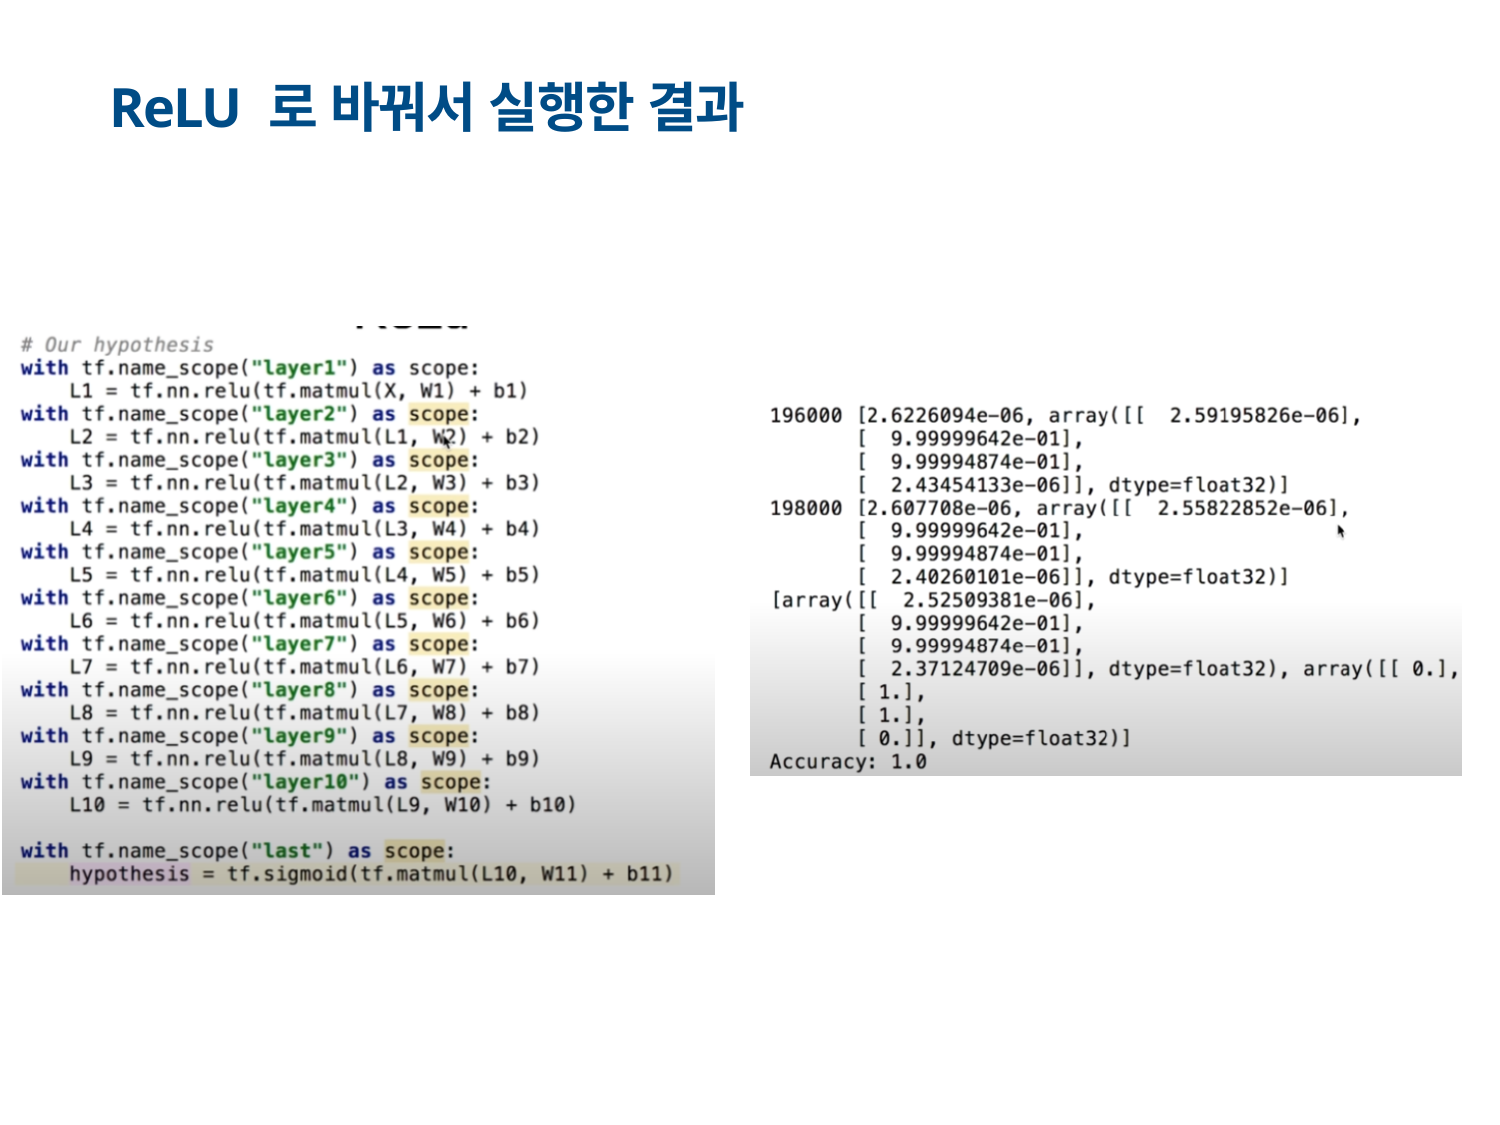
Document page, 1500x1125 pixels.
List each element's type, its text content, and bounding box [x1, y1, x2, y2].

picture [749, 385, 1462, 776]
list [2, 326, 715, 895]
text_box ReLU 로 바꿔서 실행한 결과 [94, 66, 951, 146]
